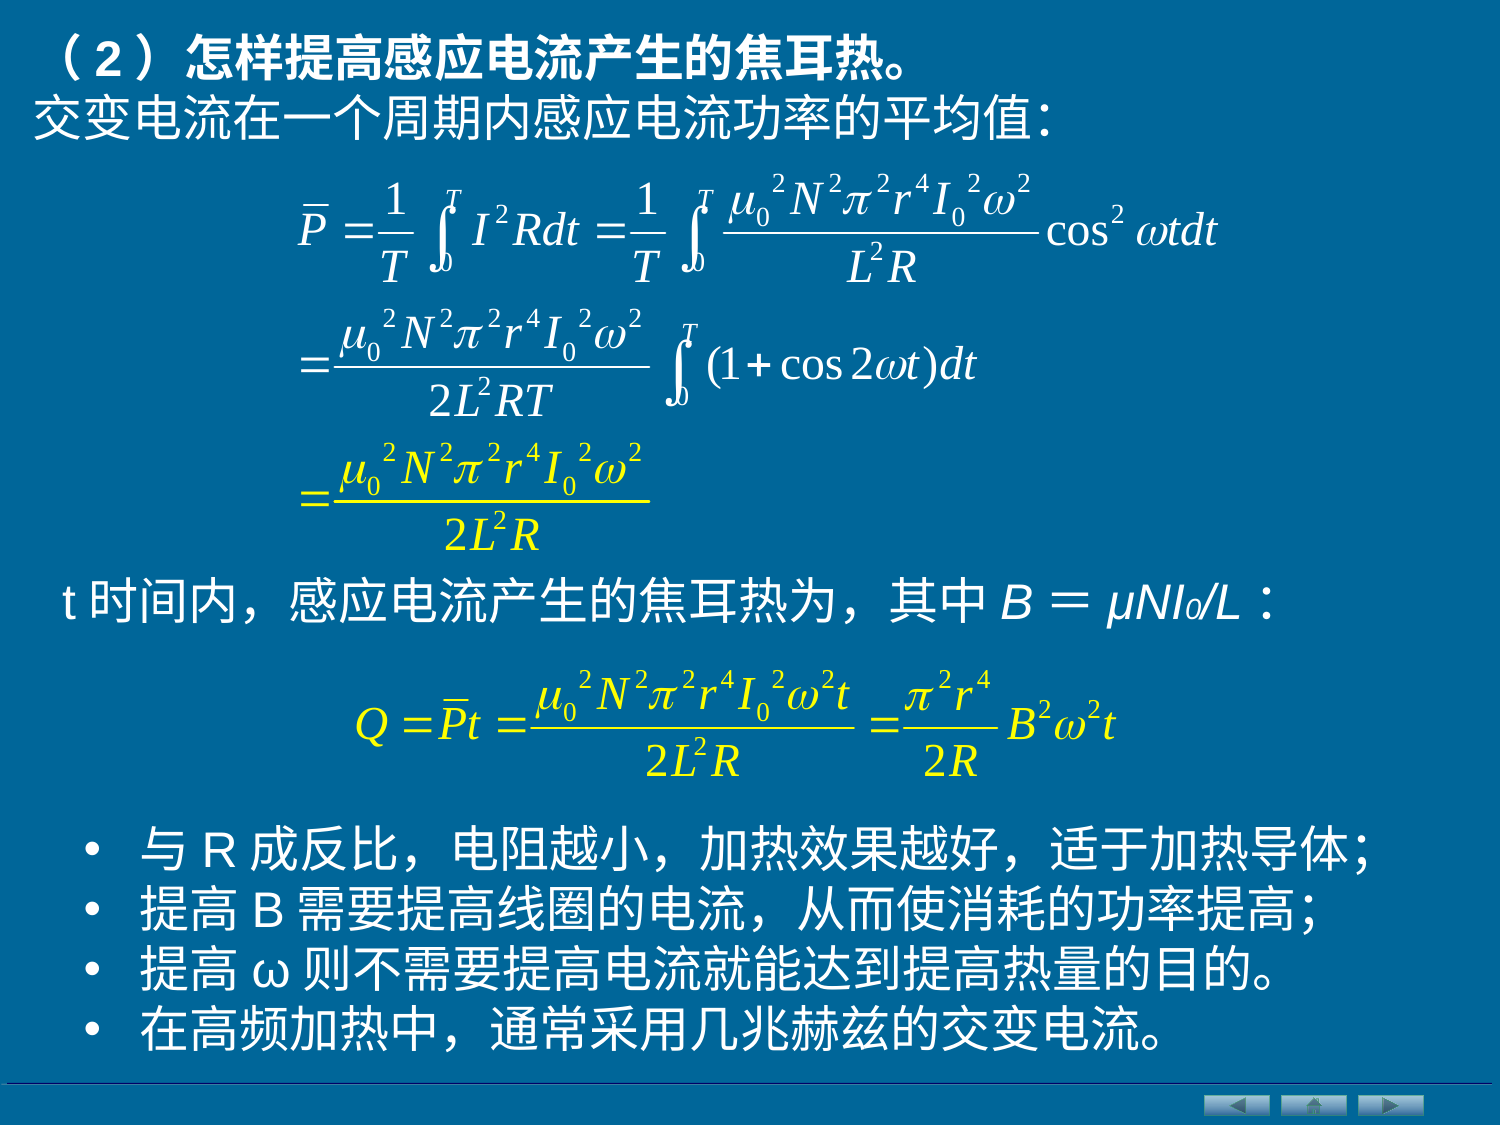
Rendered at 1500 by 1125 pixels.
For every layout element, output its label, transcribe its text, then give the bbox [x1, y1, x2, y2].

text_box 与R成反比，电阻越小，加热效果越好，适于加热导体； 提高B需要提高线圈的电流，从而使消耗的功率提高； 提高ω则不需要提高电流就能达到提高热量的目的。 在高频加热中，通常采用几兆赫兹的交变电流。 [68, 810, 1377, 1066]
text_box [288, 159, 1230, 563]
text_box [348, 656, 1128, 788]
text_box t时间内，感应电流产生的焦耳热为，其中B＝μNI0/L： [47, 562, 1320, 638]
text_box （2）怎样提高感应电流产生的焦耳热。 交变电流在一个周期内感应电流功率的平均值： [17, 18, 1199, 154]
